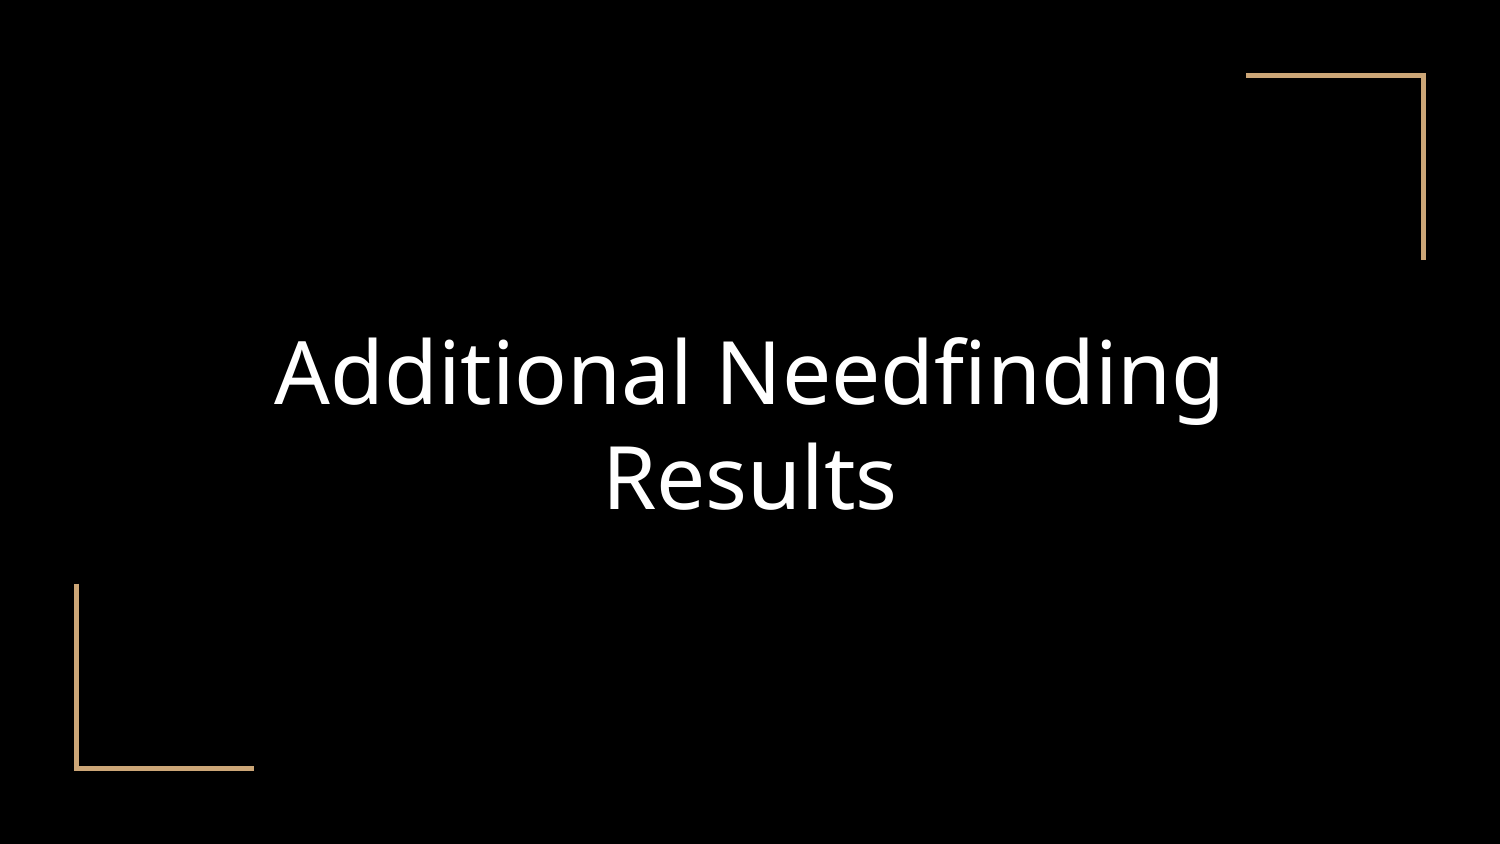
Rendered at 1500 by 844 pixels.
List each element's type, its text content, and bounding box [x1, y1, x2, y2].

title Additional Needfinding Results [126, 296, 1374, 548]
